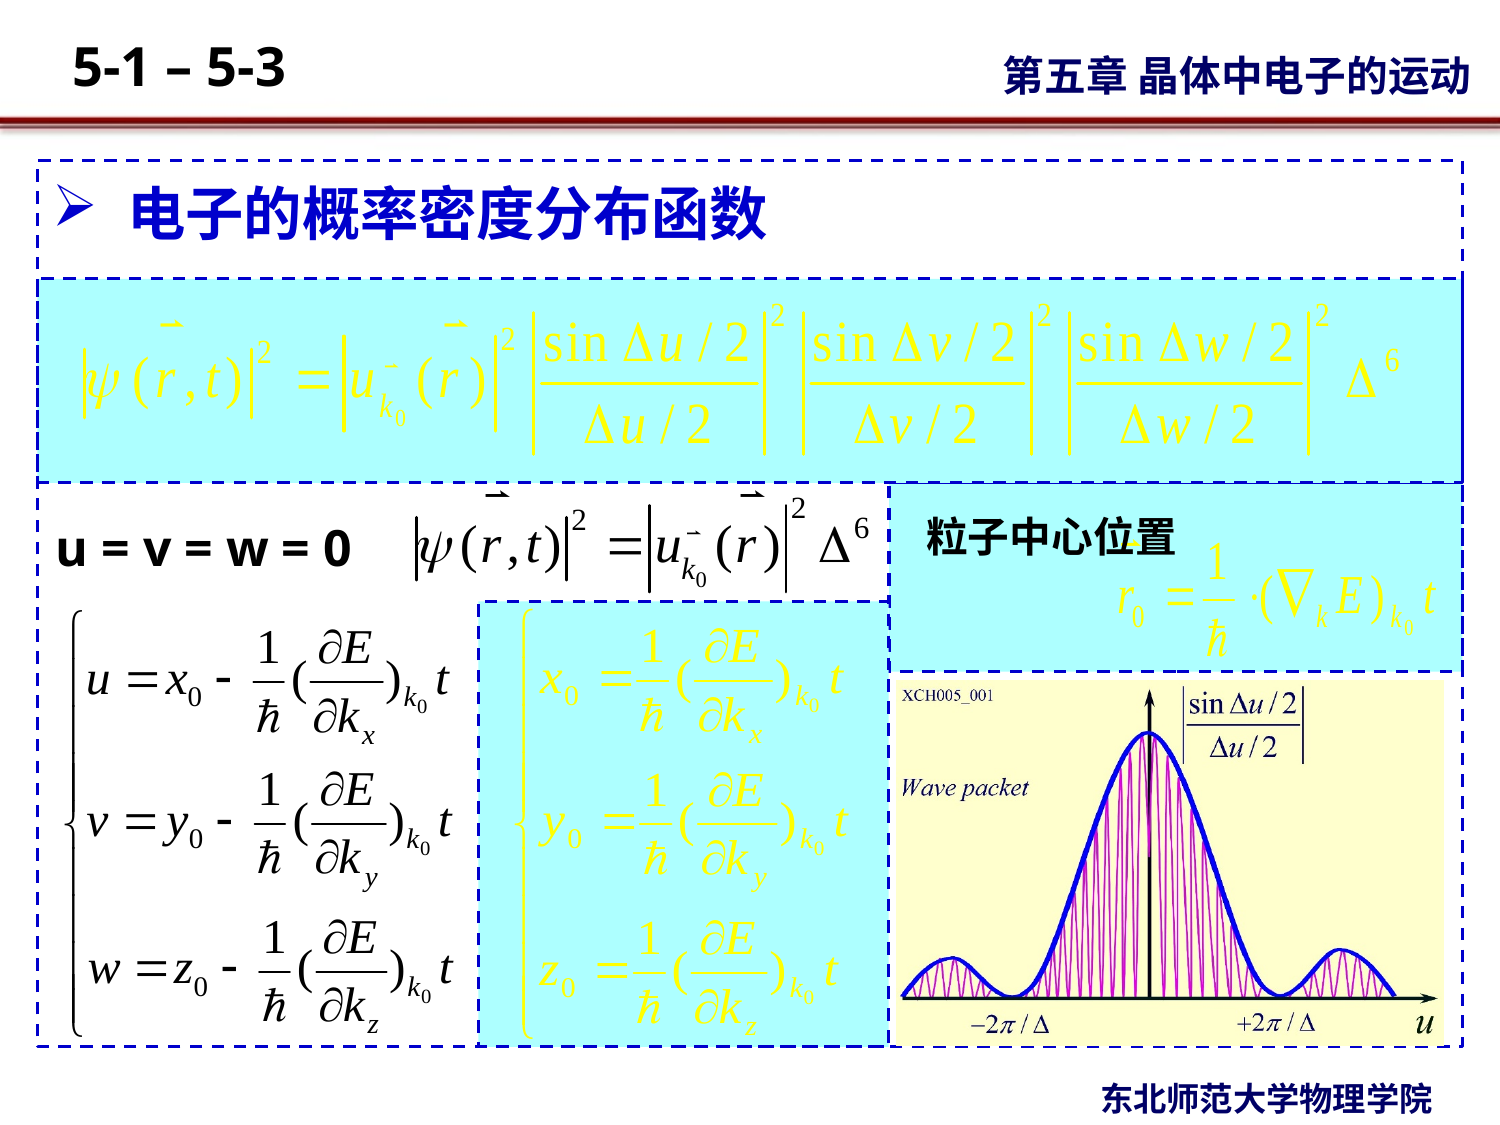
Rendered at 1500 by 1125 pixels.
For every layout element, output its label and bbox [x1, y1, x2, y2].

text_box [1109, 526, 1444, 665]
picture [0, 0, 1500, 1125]
text_box [52, 601, 464, 1048]
text_box [405, 481, 879, 602]
text_box [72, 290, 1408, 463]
text_box [502, 599, 857, 1046]
text_box [37, 160, 1463, 1047]
